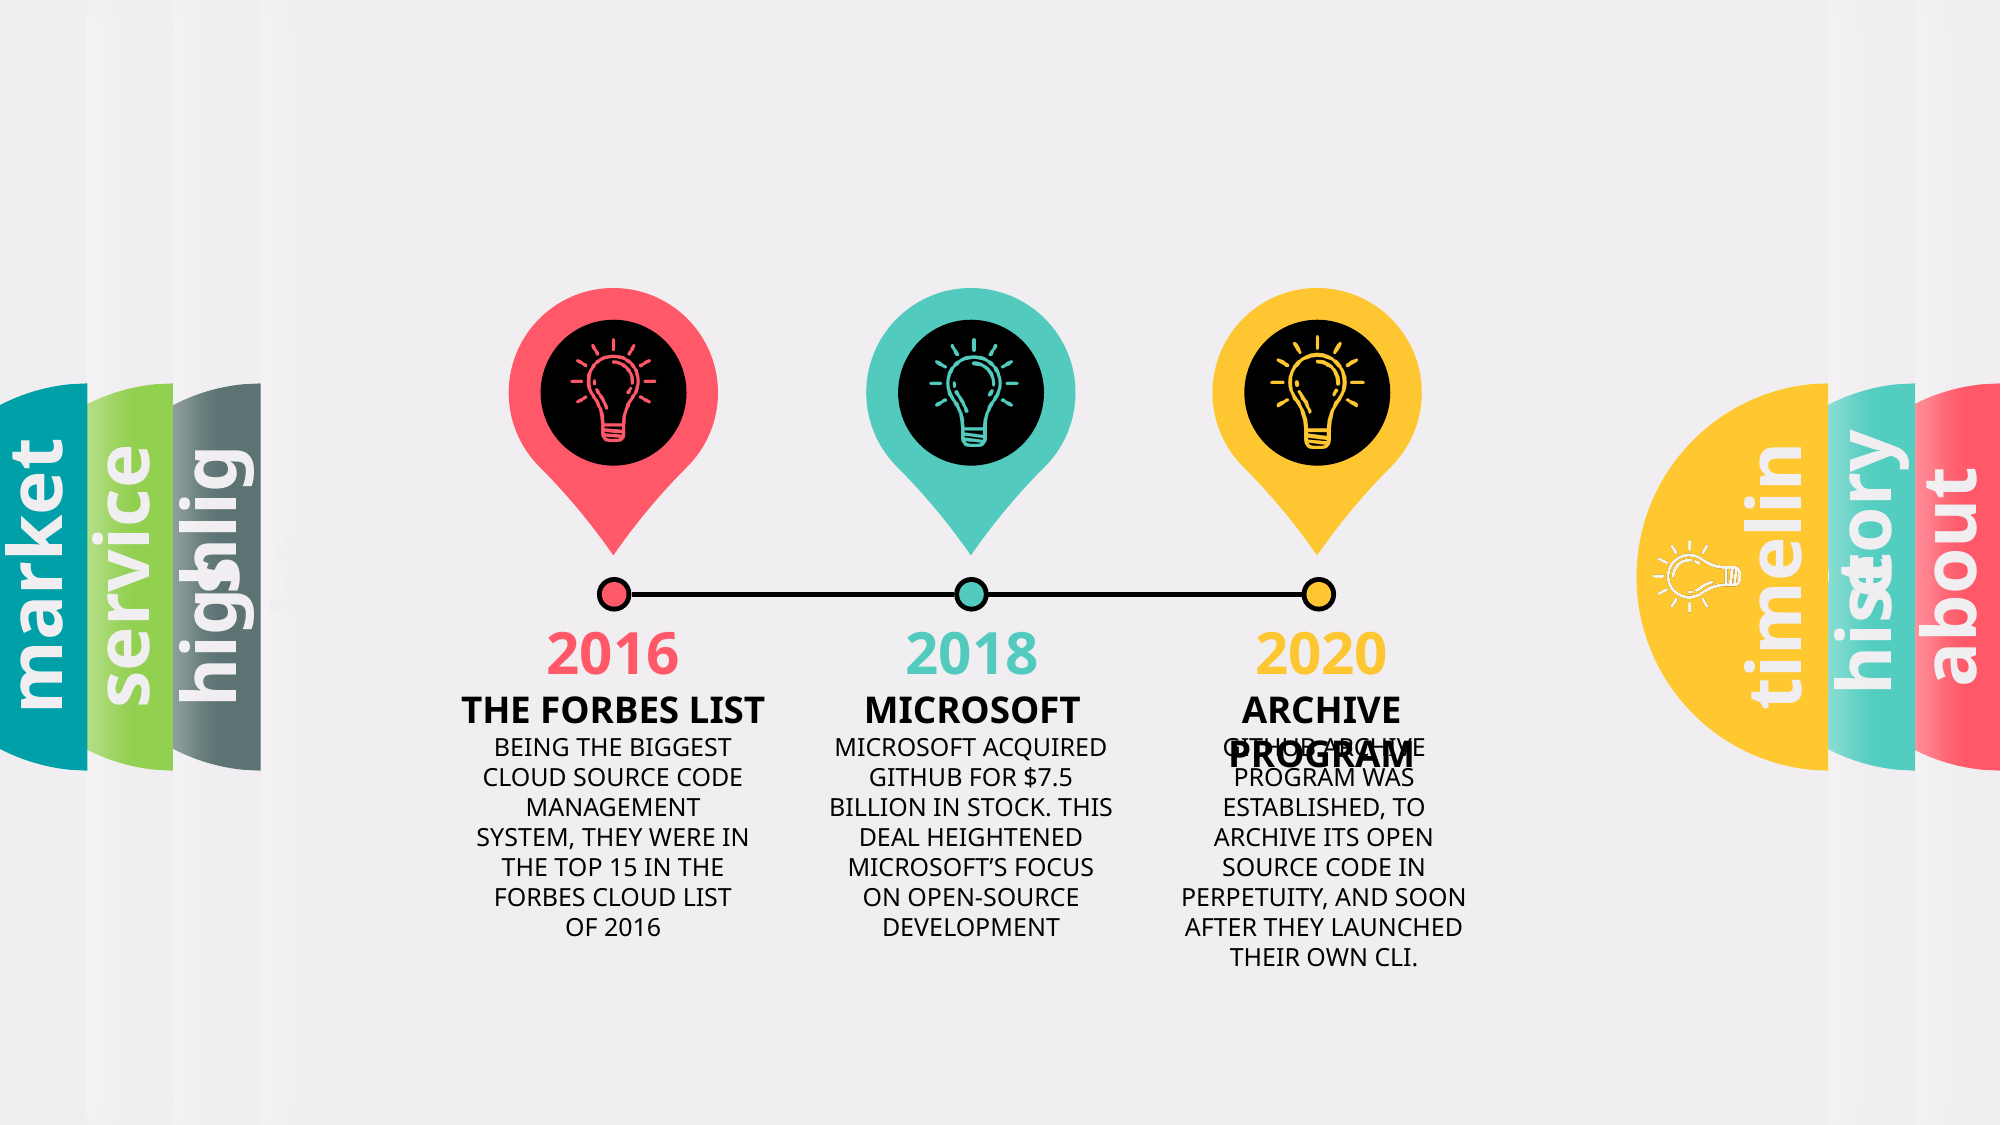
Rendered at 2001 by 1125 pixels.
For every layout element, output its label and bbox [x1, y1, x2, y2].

text_box [174, 0, 261, 1125]
text_box [596, 576, 632, 612]
text_box [1829, 0, 1916, 1125]
text_box [1916, 0, 2000, 1125]
text_box [1301, 576, 1337, 612]
text_box [508, 287, 719, 498]
text_box [784, 679, 1133, 922]
text_box [953, 576, 989, 612]
text_box [865, 287, 1076, 498]
text_box [1212, 287, 1422, 498]
text_box [261, 0, 1829, 1125]
text_box [425, 679, 784, 922]
text_box [88, 0, 174, 1125]
text_box [1133, 679, 1510, 922]
text_box [0, 0, 88, 1125]
